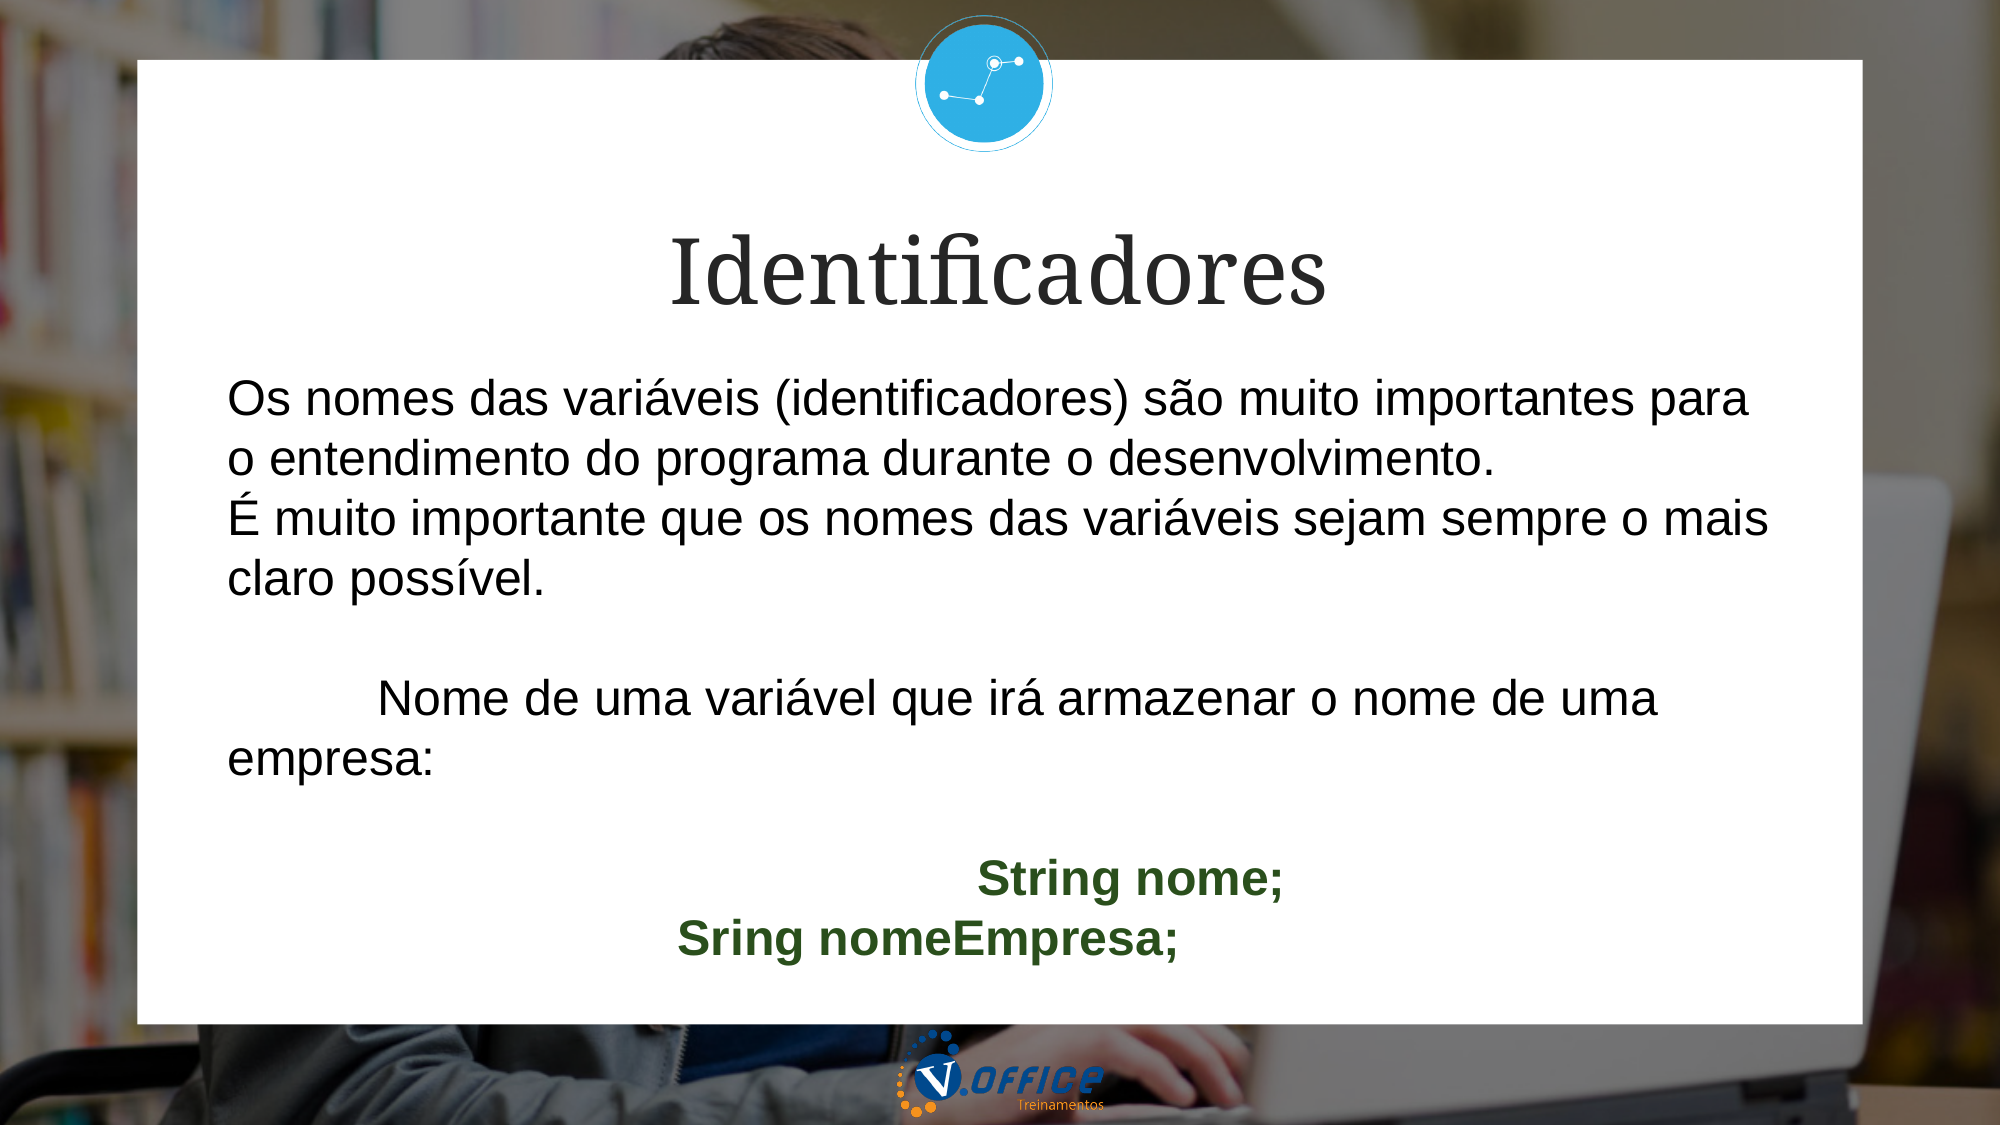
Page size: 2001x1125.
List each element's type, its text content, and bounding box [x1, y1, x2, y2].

text_box Identificadores [212, 161, 1788, 357]
picture [0, 0, 2000, 1125]
text_box Os nomes das variáveis (identificadores) são muito importantes para o entendimento do programa durante o desenvolvimento. É muito importante que os nomes das variáveis sejam sempre o mais claro possível. Nome de uma variável que irá armazenar o nome de uma empresa: String nome; Sring nomeEmpresa; [212, 357, 1788, 963]
